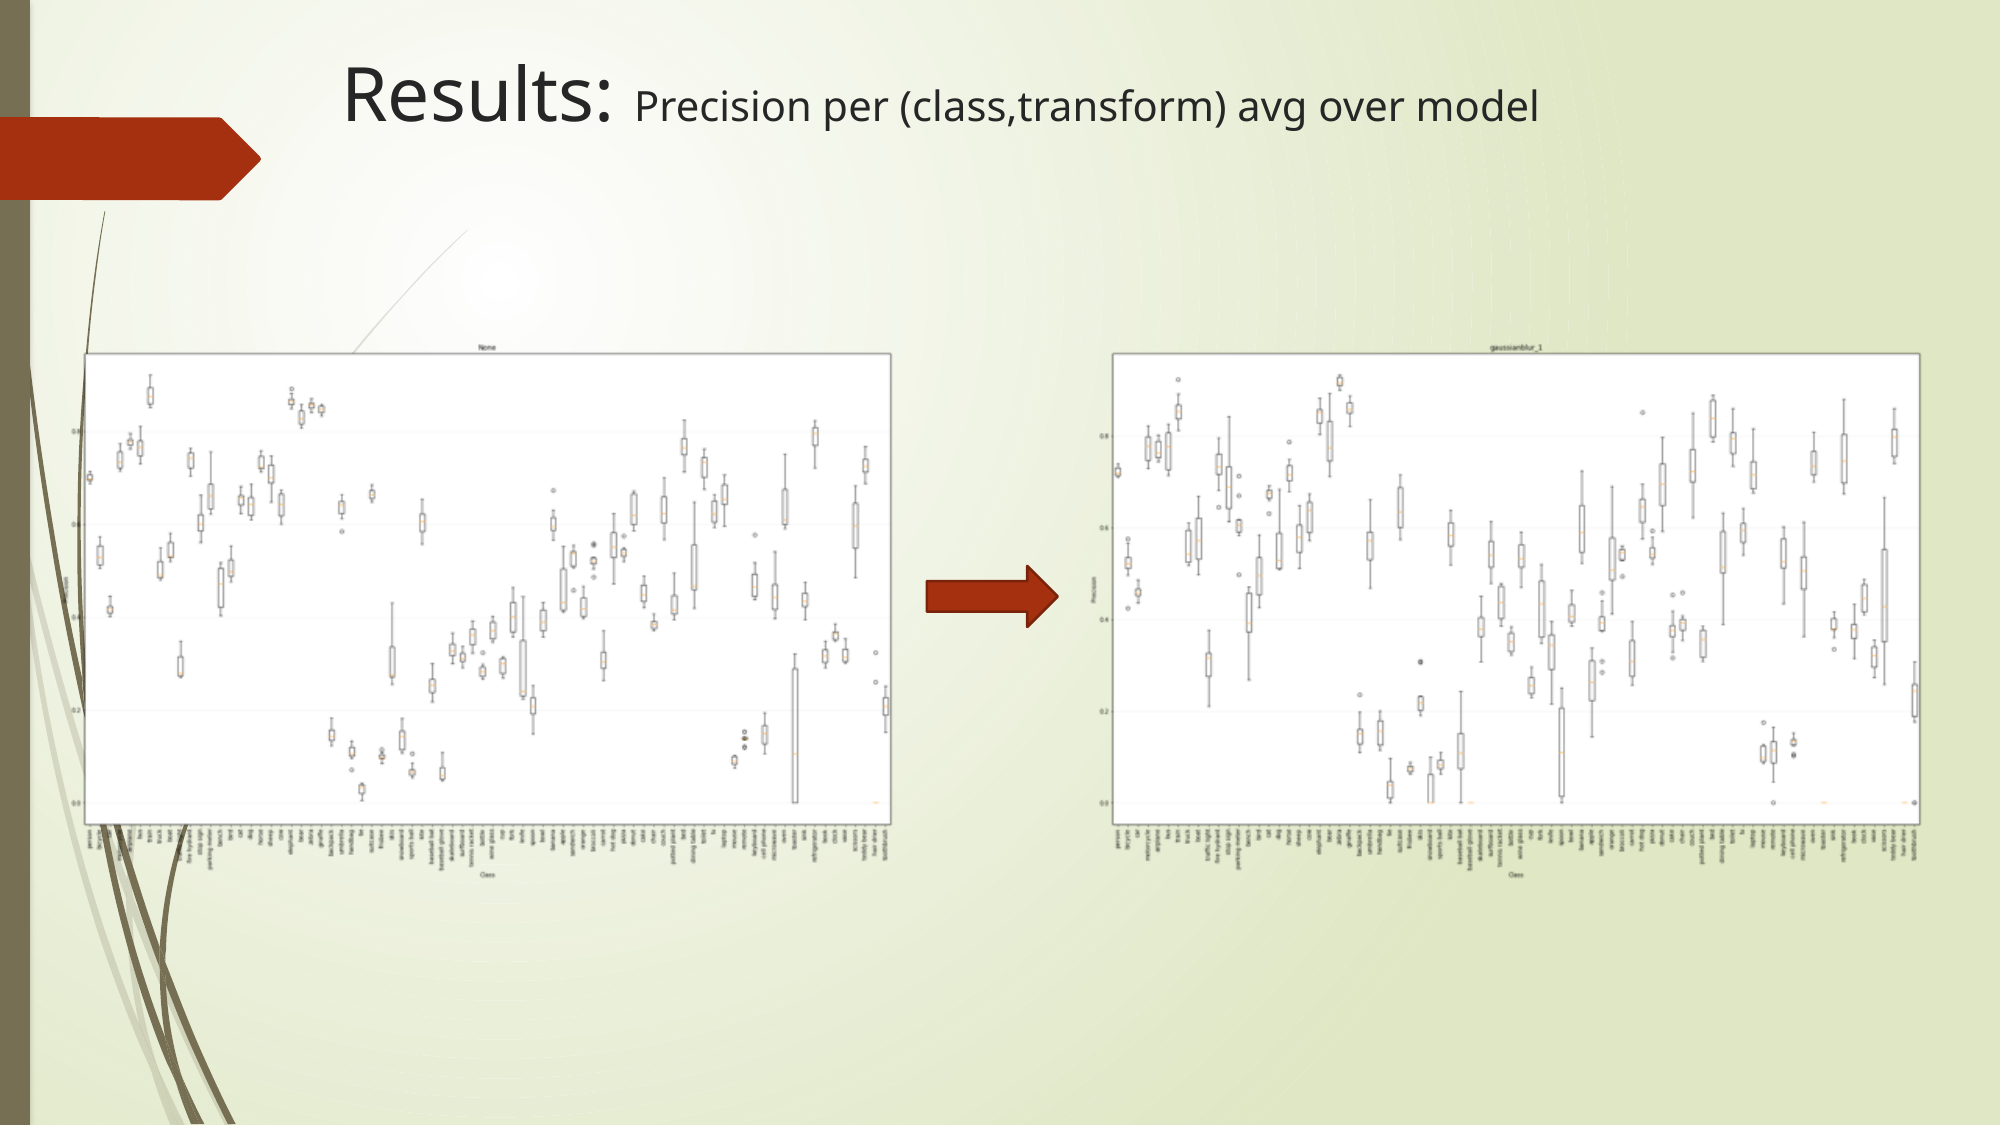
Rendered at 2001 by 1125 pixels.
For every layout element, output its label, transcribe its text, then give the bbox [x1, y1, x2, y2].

text_box [925, 564, 1059, 629]
picture [59, 339, 898, 884]
title Results: Precision per (class,transform) avg over model [326, 39, 1789, 250]
picture [1087, 339, 1926, 884]
